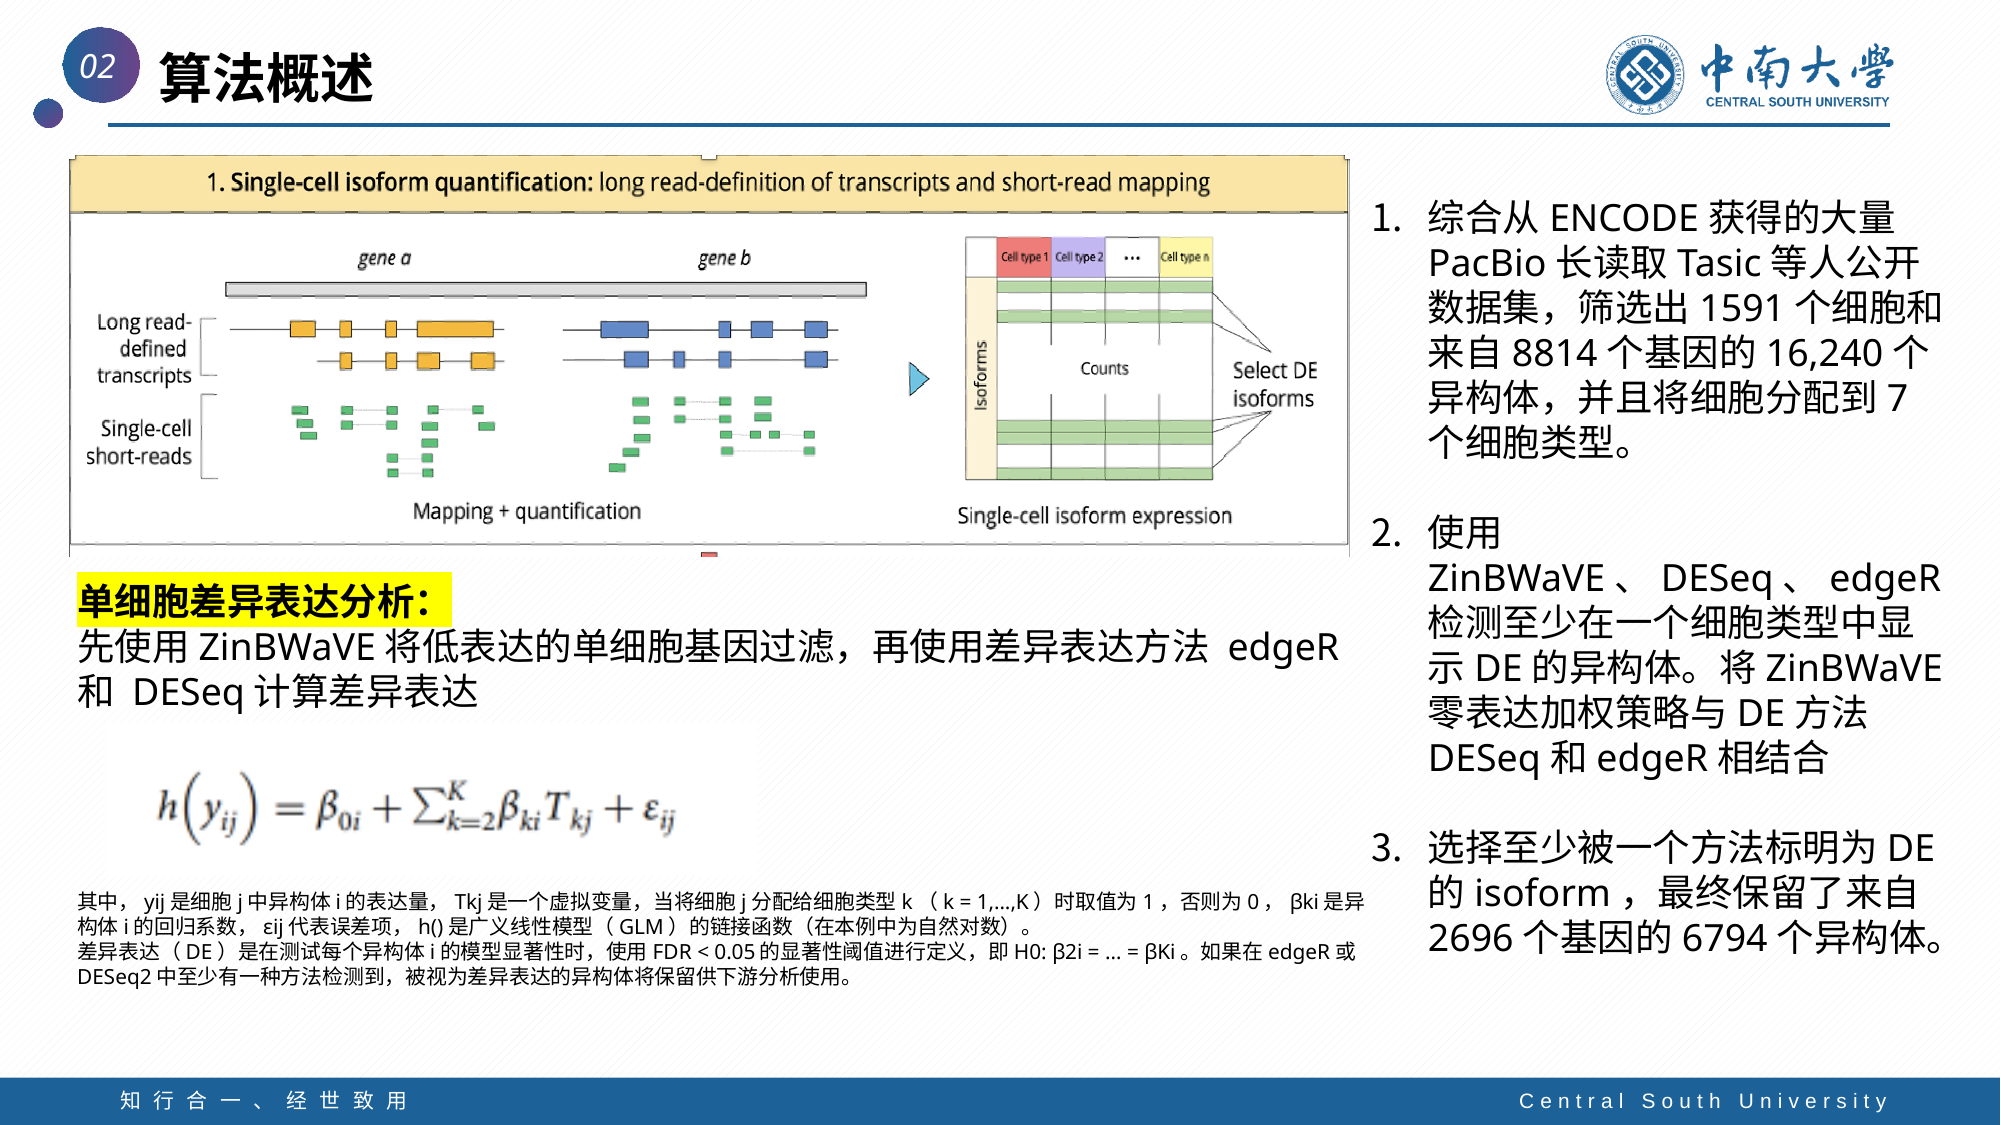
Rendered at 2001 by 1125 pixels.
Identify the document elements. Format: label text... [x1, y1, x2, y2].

picture [104, 723, 757, 876]
text_box Central South University [1504, 1080, 1902, 1120]
text_box 知行合一、经世致用 [105, 1080, 423, 1120]
text_box 单细胞差异表达分析： 先使用ZinBWaVE将低表达的单细胞基因过滤，再使用差异表达方法 edgeR和 DESeq计算差异表达 [62, 570, 1356, 721]
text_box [33, 26, 153, 128]
text_box 综合从ENCODE获得的大量PacBio长读取Tasic等人公开数据集，筛选出1591个细胞和来自8814个基因的16,240个异构体，并且将细胞分配到7个细胞类型。 使用ZinBWaVE、DESeq、edgeR检测至少在一个细胞类型中显示DE的异构体。将ZinBWaVE零表达加权策略与DE方法DESeq和edgeR相结合 选择至少被一个方法标明为DE的isoform，最终保留了来自2696个基因的6794个异构体。 [1356, 186, 1962, 1056]
picture [1595, 28, 1907, 121]
text_box 算法概述 [158, 0, 1050, 118]
text_box 其中，yij是细胞j中异构体i的表达量，Tkj是一个虚拟变量，当将细胞j分配给细胞类型k（k = 1,...,K）时取值为1，否则为0，βki是异构体i的回归系数，εij代表误差项，h()是广义线性模型（GLM）的链接函数（在本例中为自然对数）。 差异表达（DE）是在测试每个异构体i的模型显著性时，使用FDR < 0.05的显著性阈值进行定义，即H0: β2i = … = βKi。如果在edgeR或DESeq2中至少有一种方法检测到，被视为差异表达的异构体将保留供下游分析使用。 [62, 881, 1356, 997]
text_box [0, 1077, 2000, 1125]
picture [69, 155, 1350, 557]
